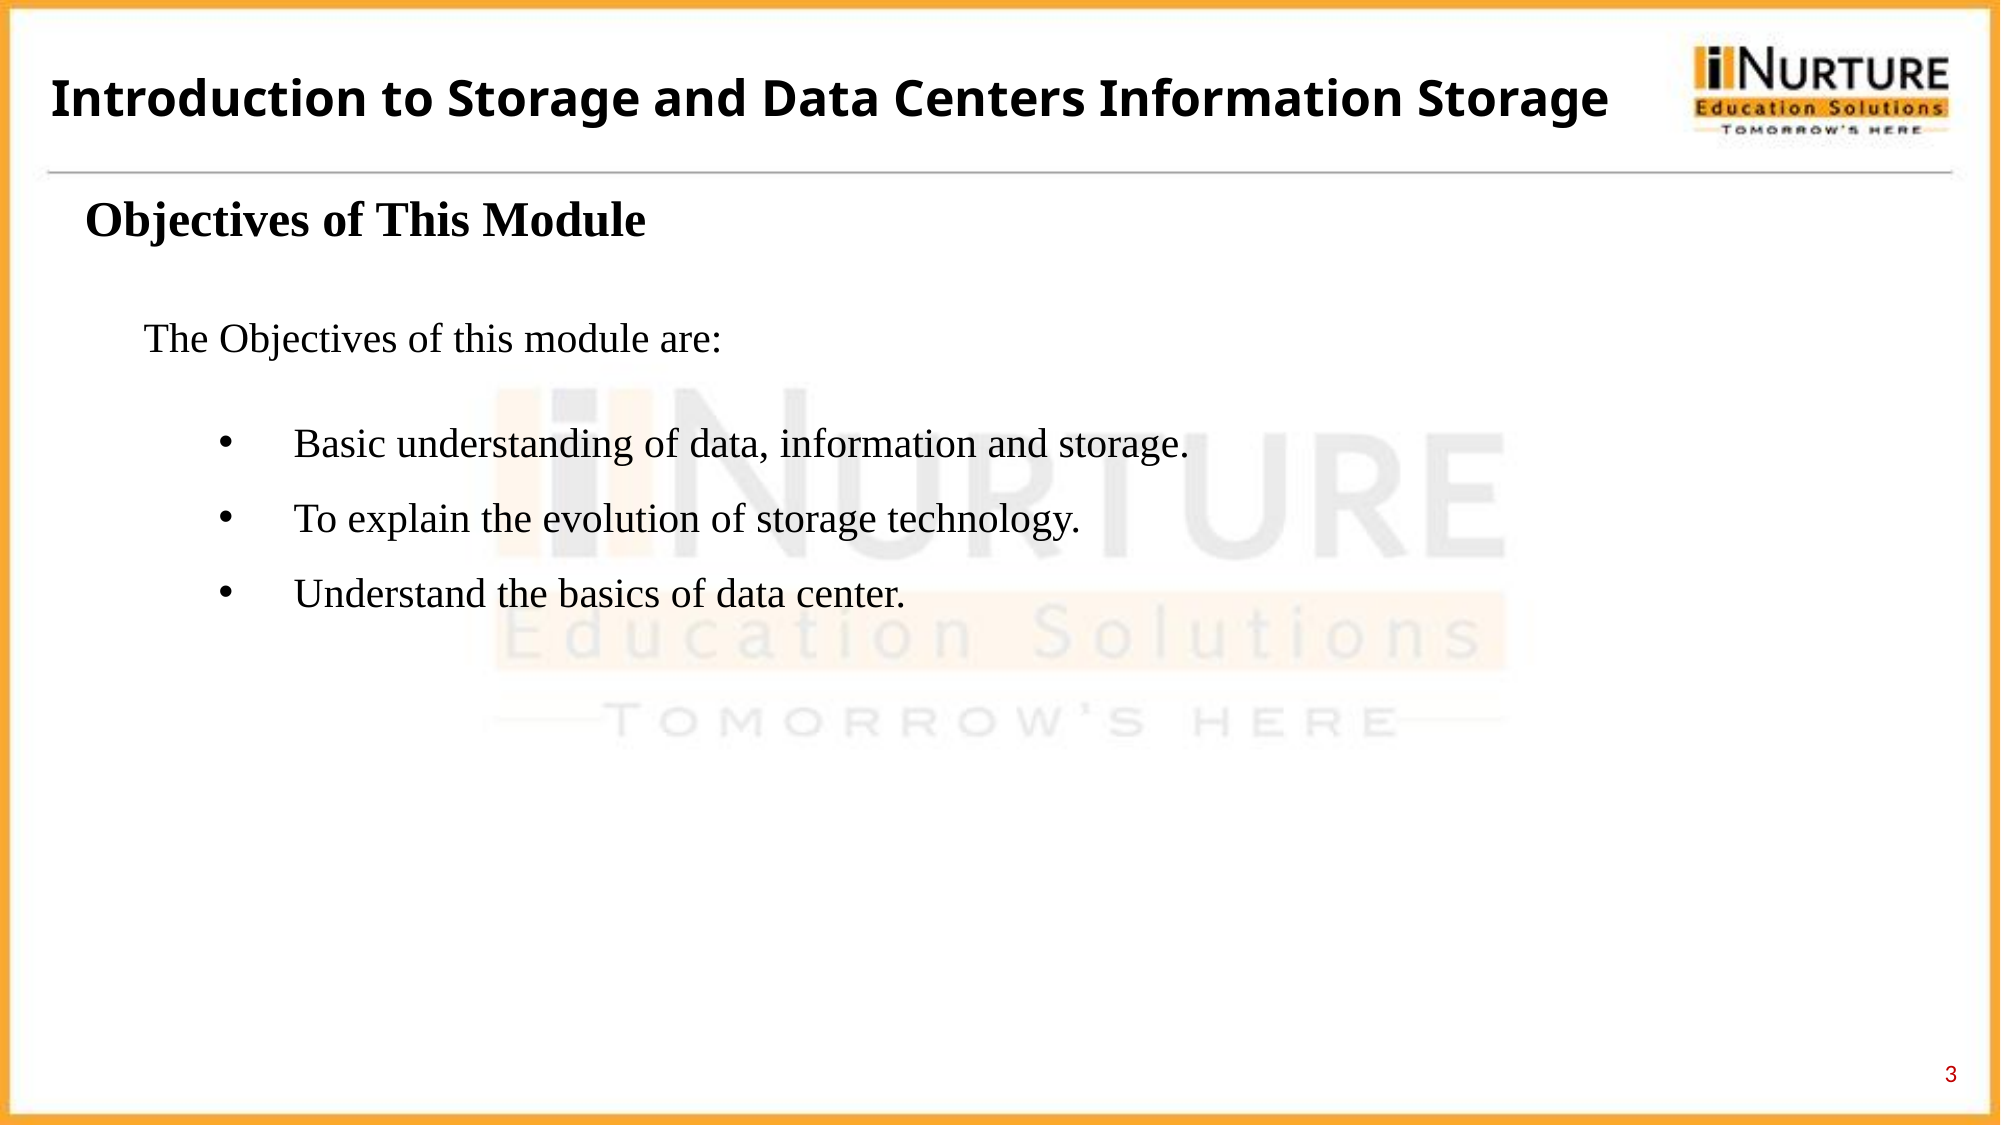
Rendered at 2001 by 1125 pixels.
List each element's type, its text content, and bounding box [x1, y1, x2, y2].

slide_number 3 [1901, 1042, 1973, 1103]
text_box Introduction to Storage and Data Centers Information Storage [33, 59, 1716, 135]
text_box Objectives of This Module The Objectives of this module are: Basic understanding of data, information and storage. To explain the evolution of storage technology. Understand the basics of data center. [10, 178, 1879, 699]
picture [0, 0, 2001, 1125]
